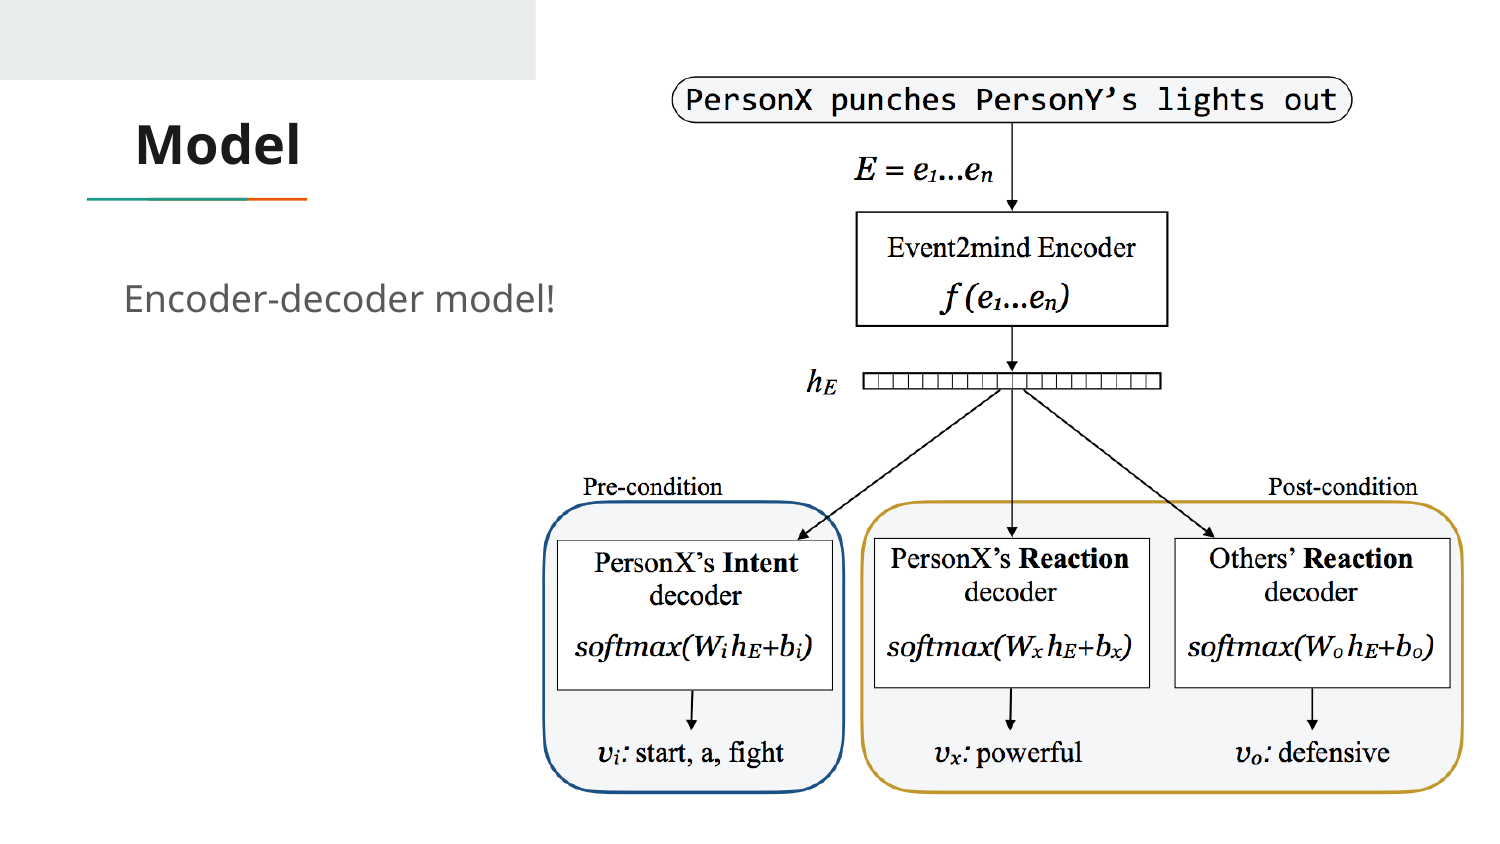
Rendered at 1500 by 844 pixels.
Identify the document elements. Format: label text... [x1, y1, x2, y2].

title Model [119, 94, 530, 183]
list Encoder-decoder model! [108, 253, 530, 776]
picture [535, 0, 1500, 844]
